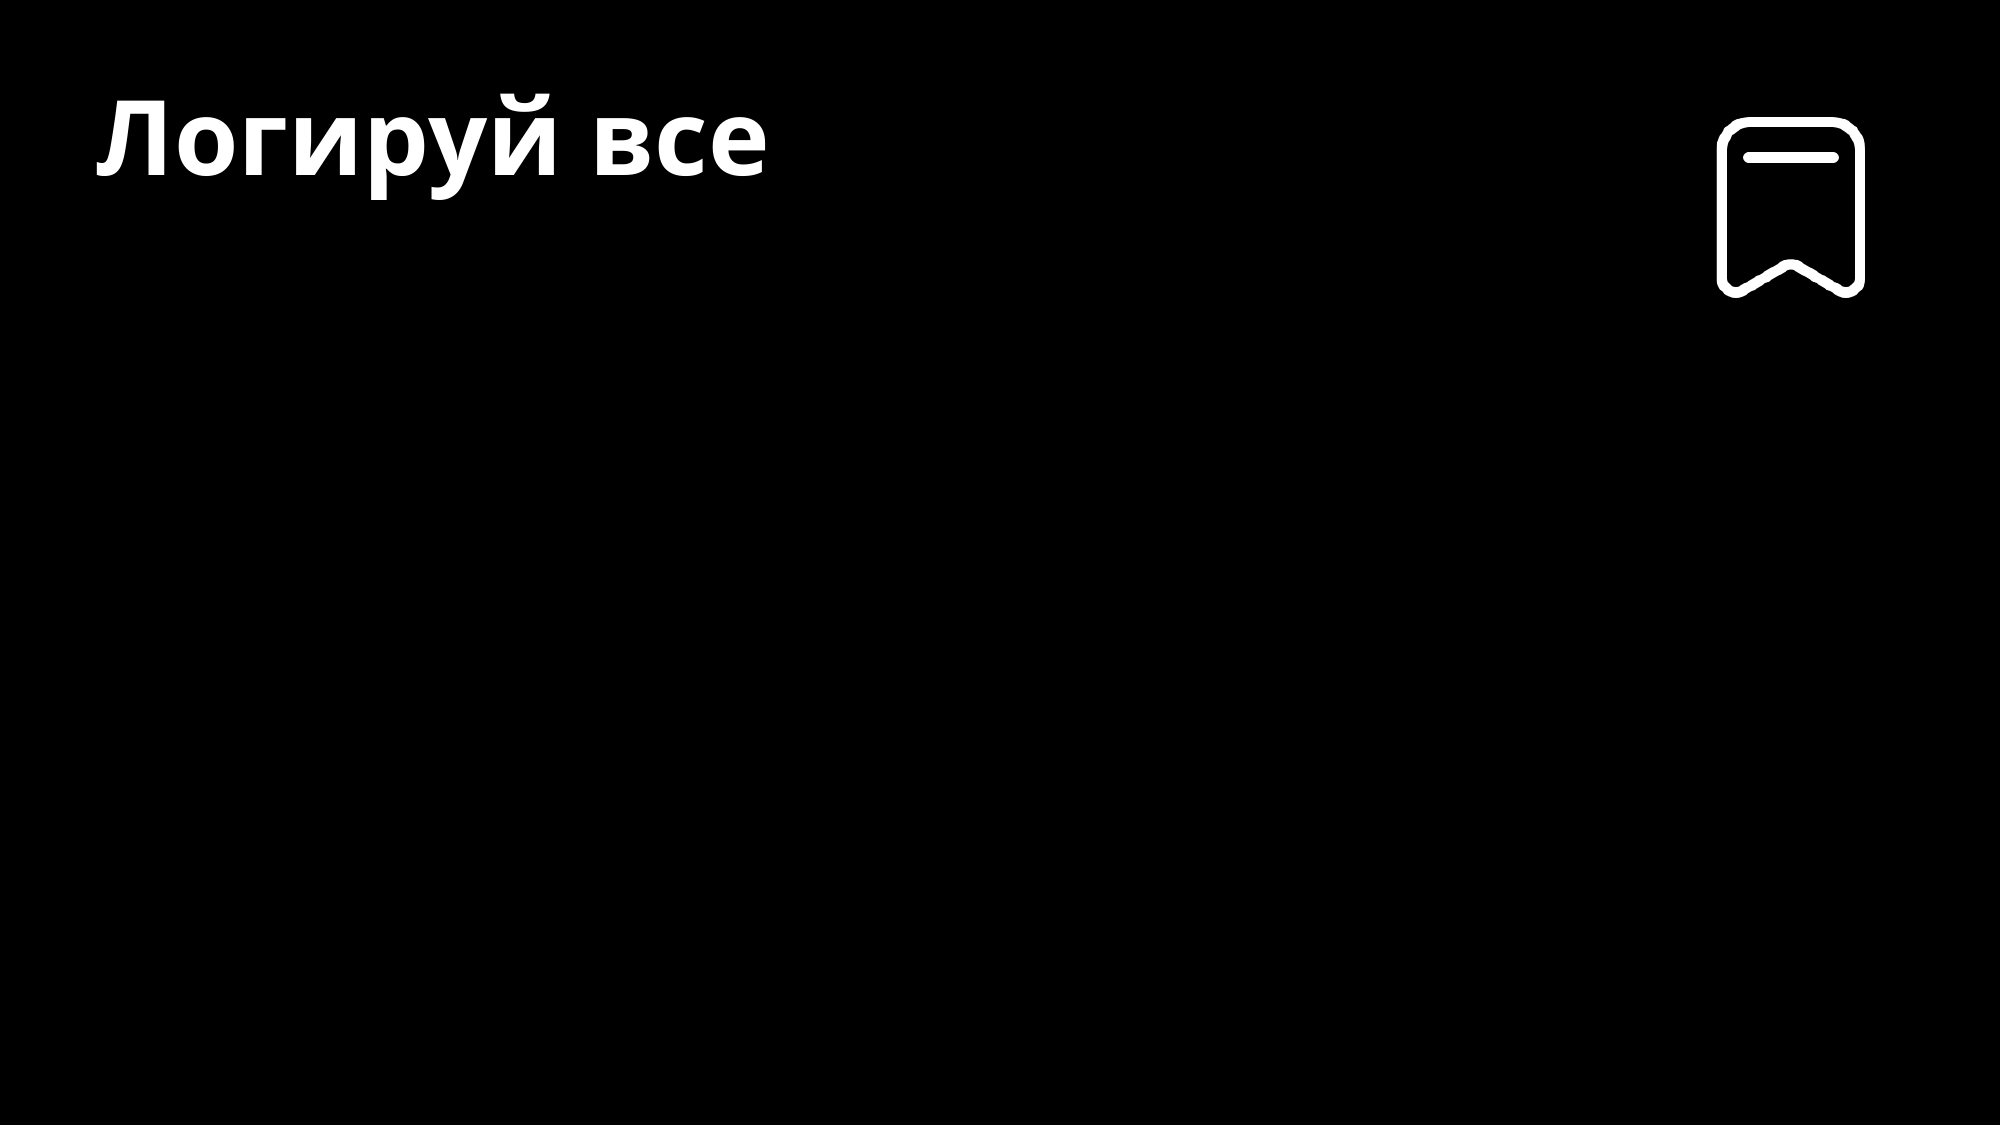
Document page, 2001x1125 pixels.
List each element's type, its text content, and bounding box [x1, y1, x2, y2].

title Логируй все [96, 95, 1604, 293]
picture [1677, 95, 1904, 322]
